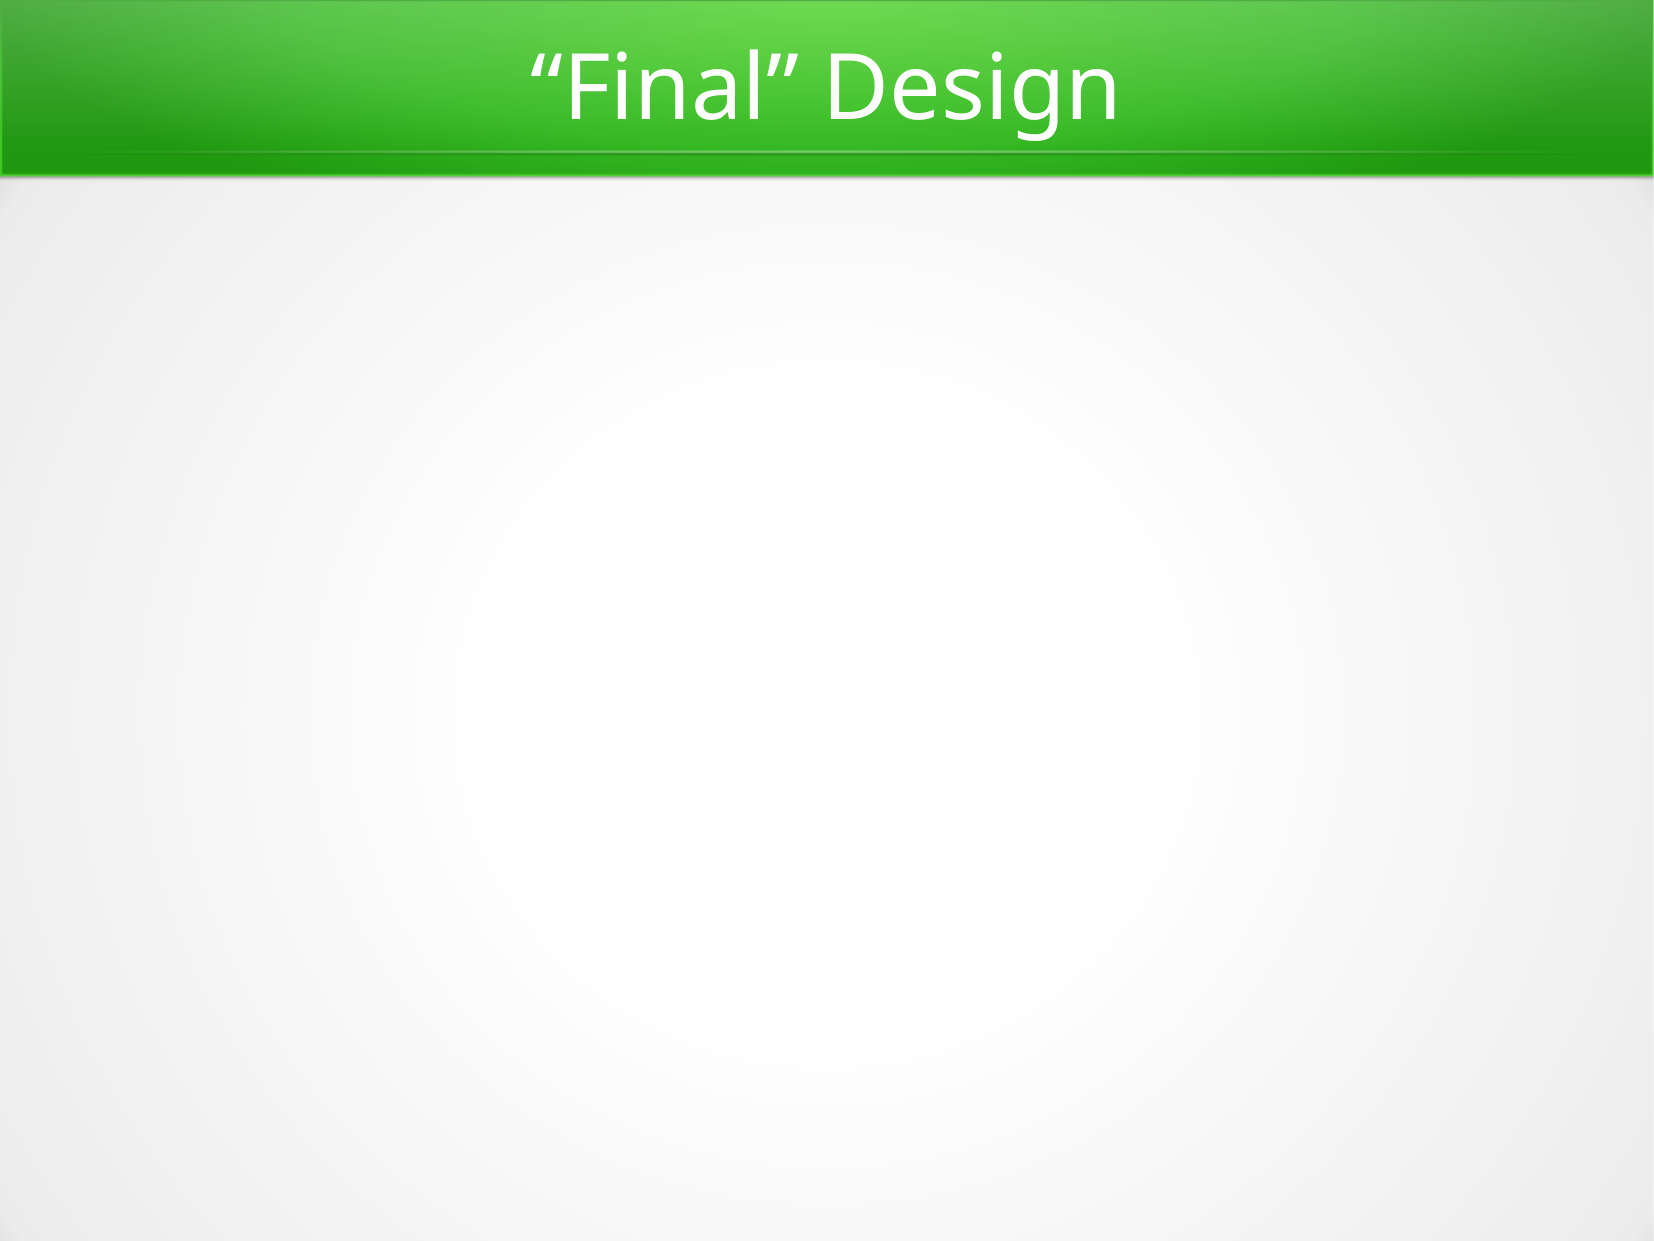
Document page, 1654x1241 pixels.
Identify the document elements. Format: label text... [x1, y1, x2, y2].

picture [0, 0, 1654, 1241]
title “Final” Design [82, 0, 1571, 187]
